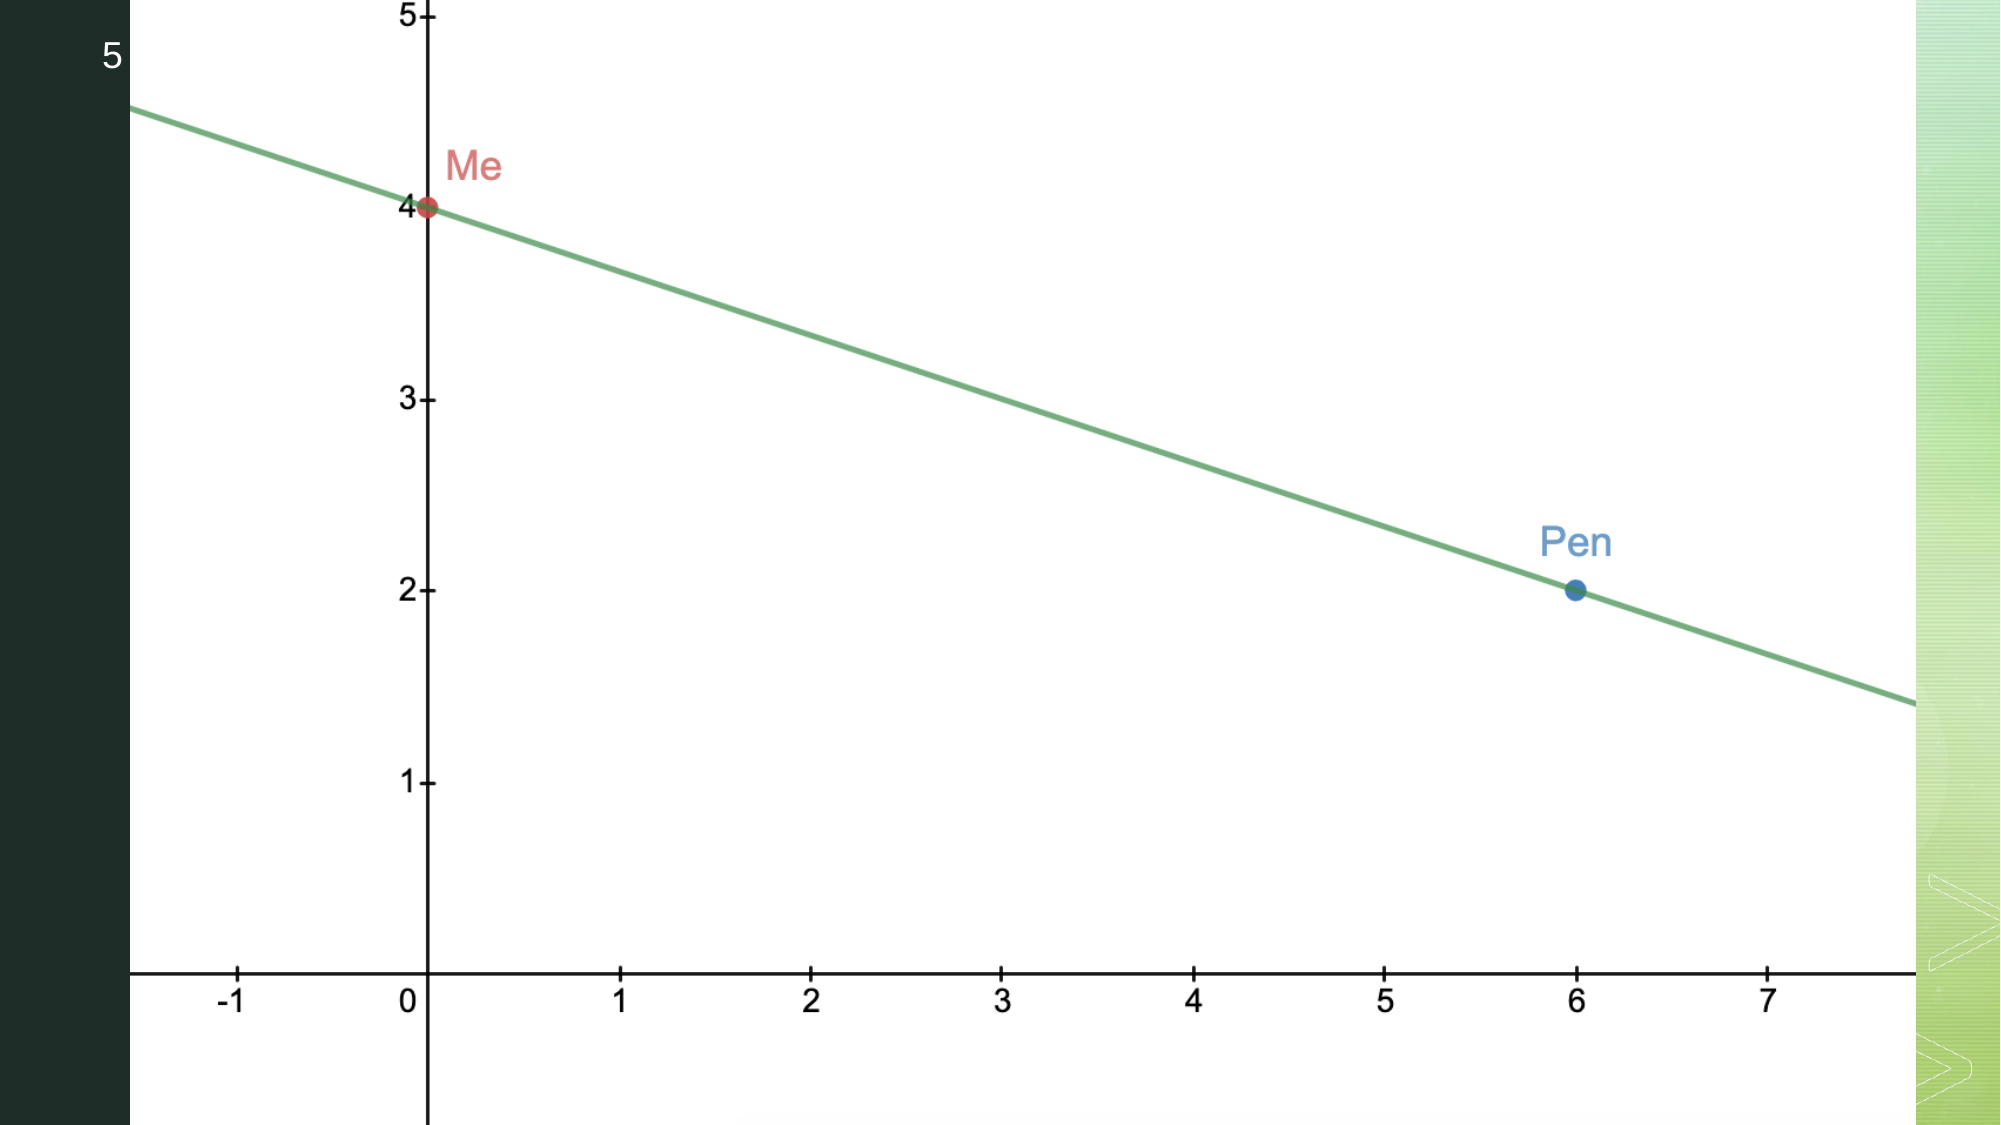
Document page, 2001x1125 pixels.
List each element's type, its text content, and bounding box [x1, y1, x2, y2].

picture [130, 0, 2001, 1125]
slide_number ‹#› [25, 26, 124, 80]
